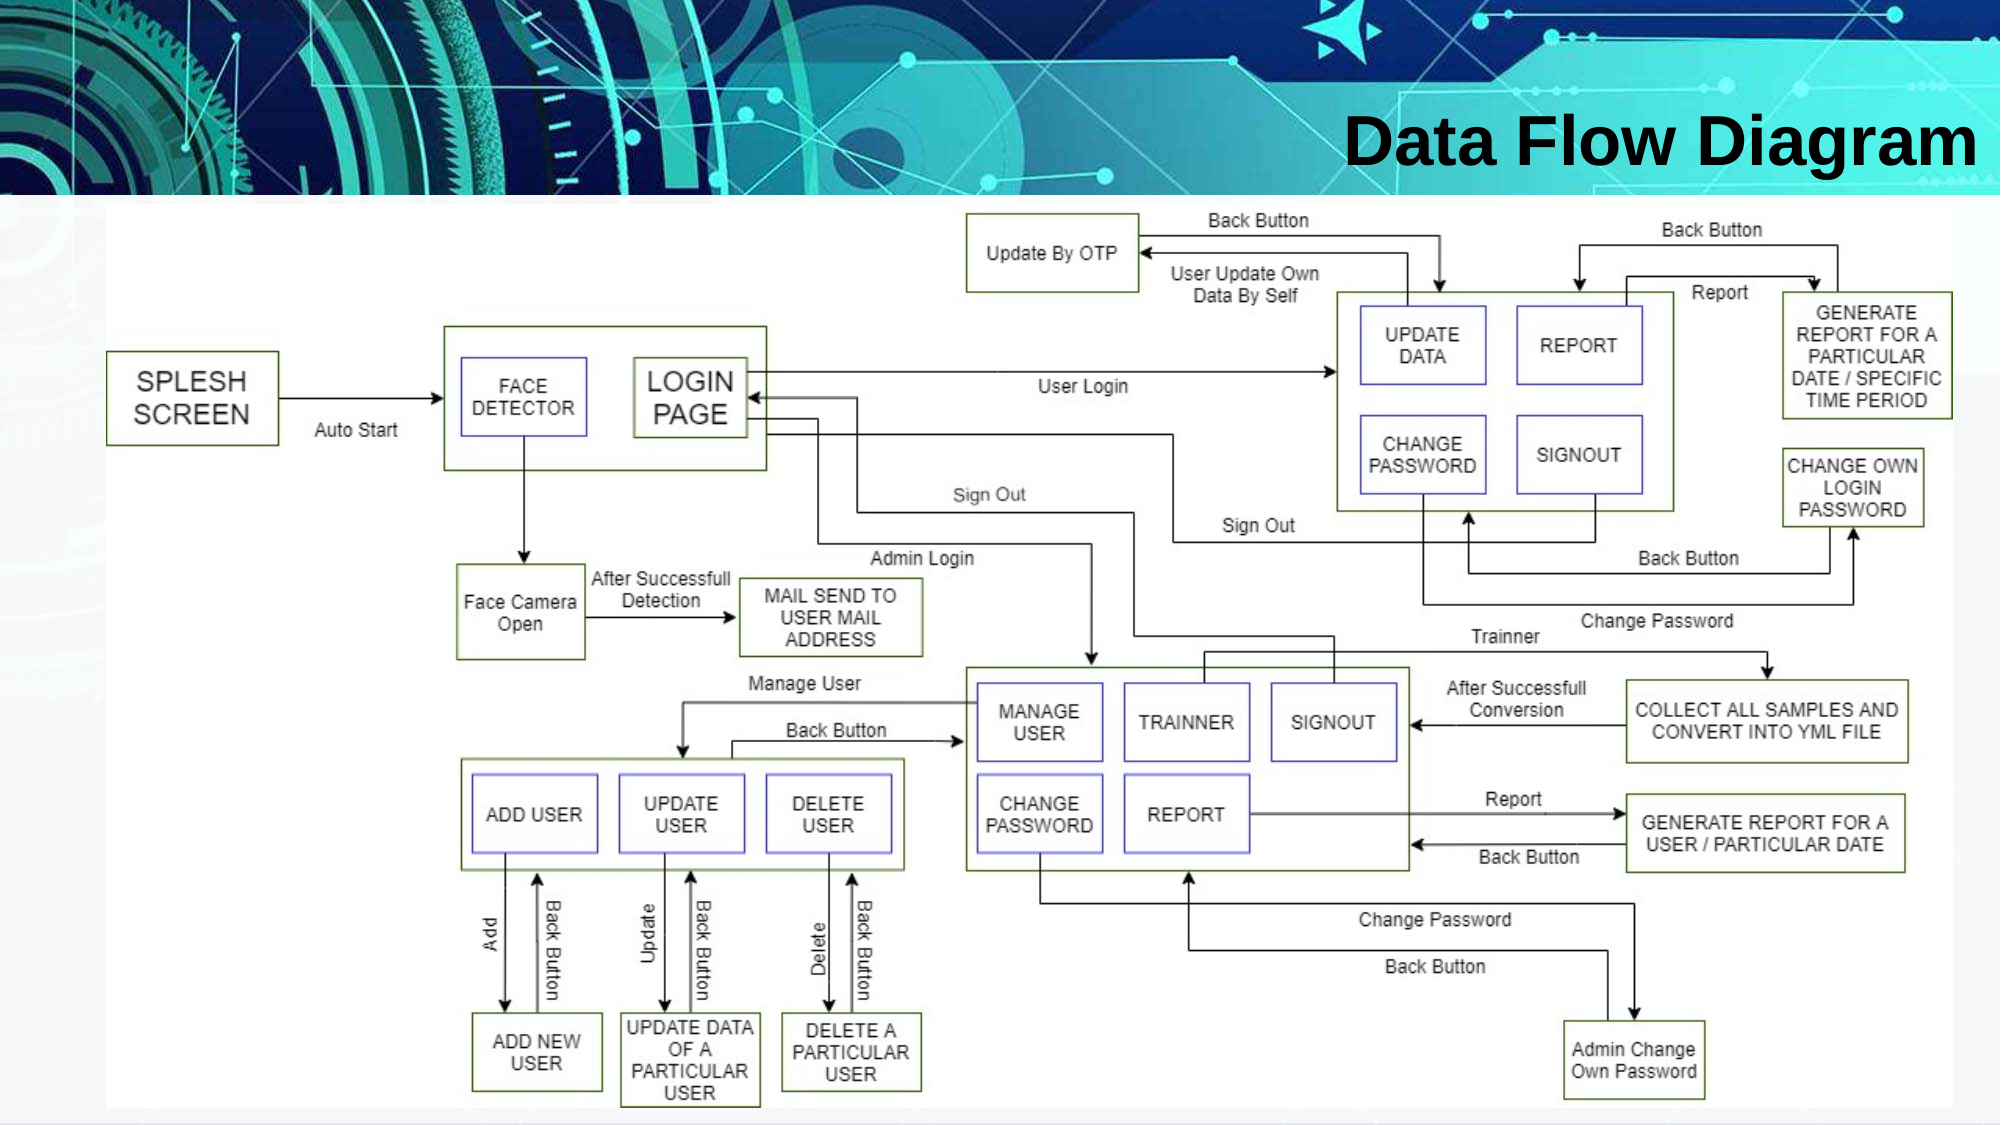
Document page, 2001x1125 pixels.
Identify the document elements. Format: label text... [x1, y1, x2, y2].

title Data Flow Diagram [1328, 97, 2000, 187]
picture [0, 0, 2000, 1125]
